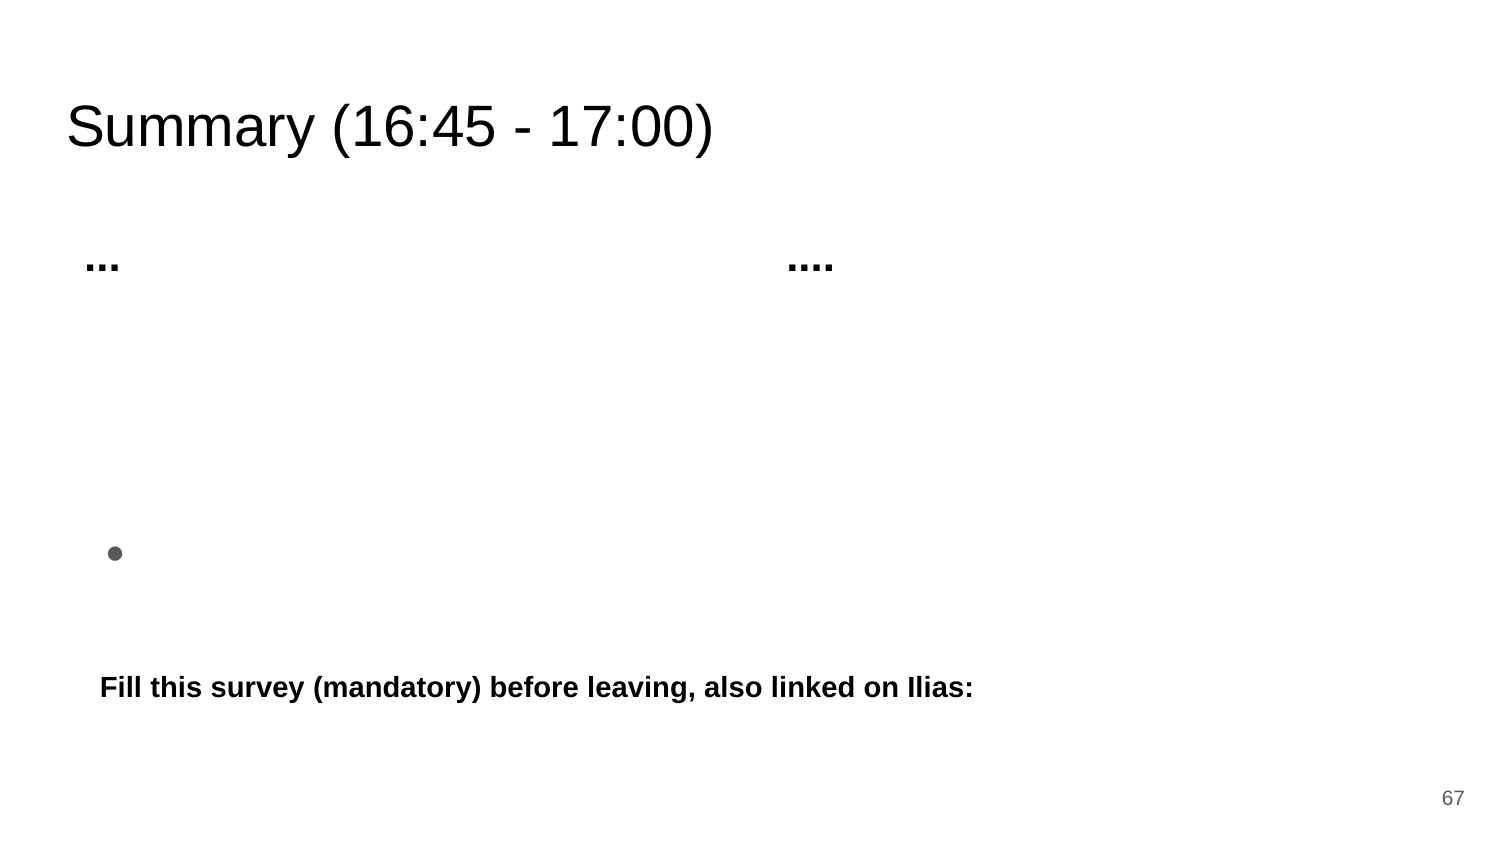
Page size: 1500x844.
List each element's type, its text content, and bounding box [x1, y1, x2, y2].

text_box .... [771, 204, 1428, 765]
slide_number 67 [1389, 764, 1480, 830]
text_box Fill this survey (mandatory) before leaving, also linked on Ilias: [84, 653, 1135, 747]
title Summary (16:45 - 17:00) [51, 72, 1449, 167]
text_box ... [69, 204, 771, 765]
